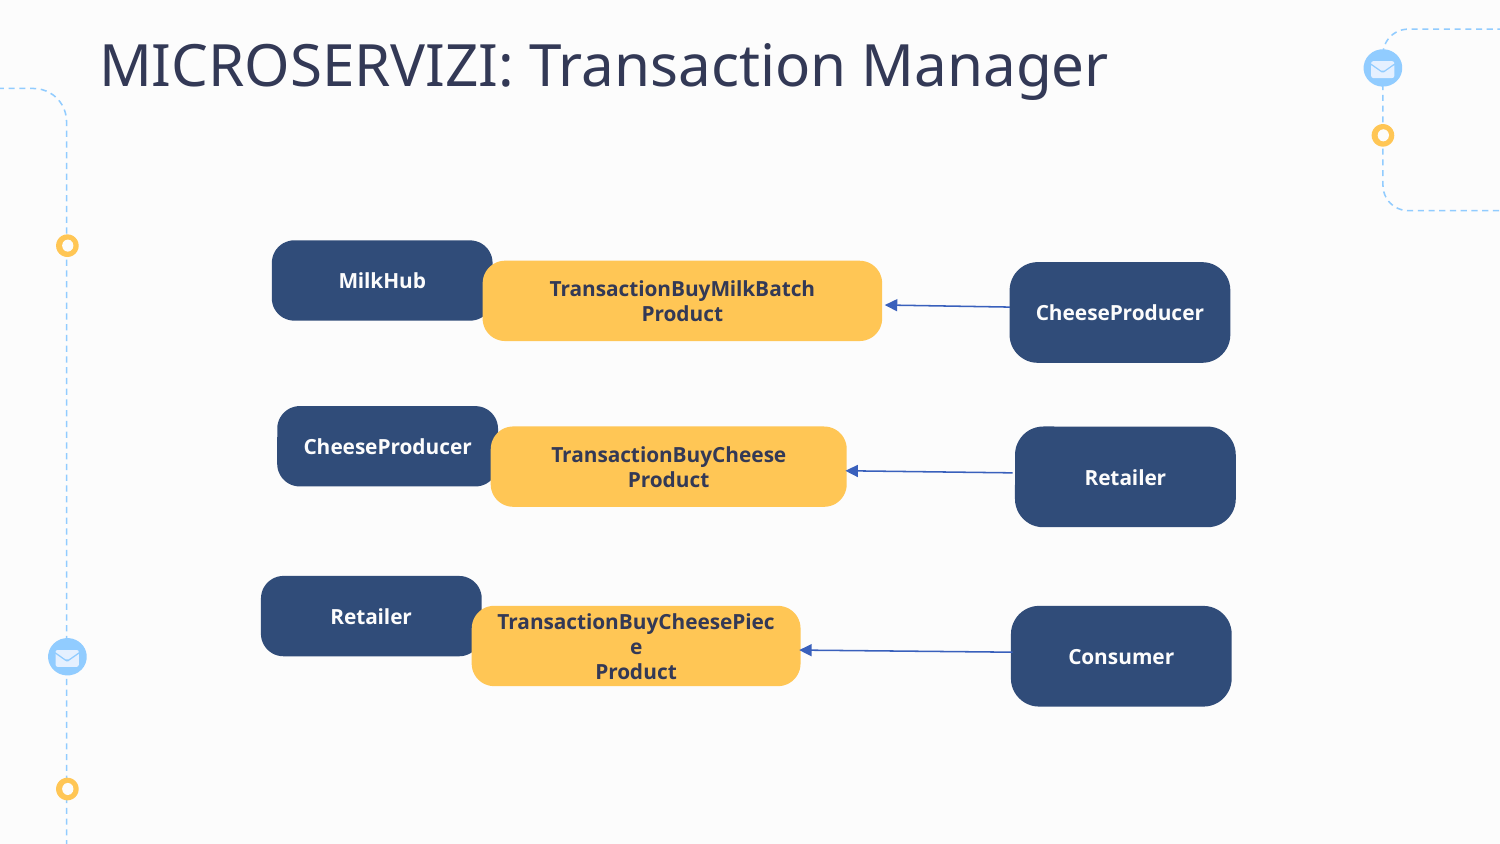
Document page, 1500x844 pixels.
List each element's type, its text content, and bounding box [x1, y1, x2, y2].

text_box CheeseProducer [1009, 262, 1231, 363]
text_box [845, 470, 1013, 474]
text_box Retailer [260, 575, 482, 657]
text_box TransactionBuyMilkBatch Product [482, 260, 883, 342]
text_box TransactionBuyCheesePiece Product [471, 605, 801, 687]
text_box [884, 304, 1011, 308]
text_box MilkHub [271, 240, 493, 321]
text_box CheeseProducer [277, 406, 499, 487]
text_box Consumer [1010, 605, 1232, 707]
text_box Retailer [1014, 426, 1236, 528]
title MICROSERVIZI: Transaction Manager [84, 13, 1221, 148]
text_box TransactionBuyCheese Product [490, 426, 847, 507]
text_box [798, 649, 1013, 653]
